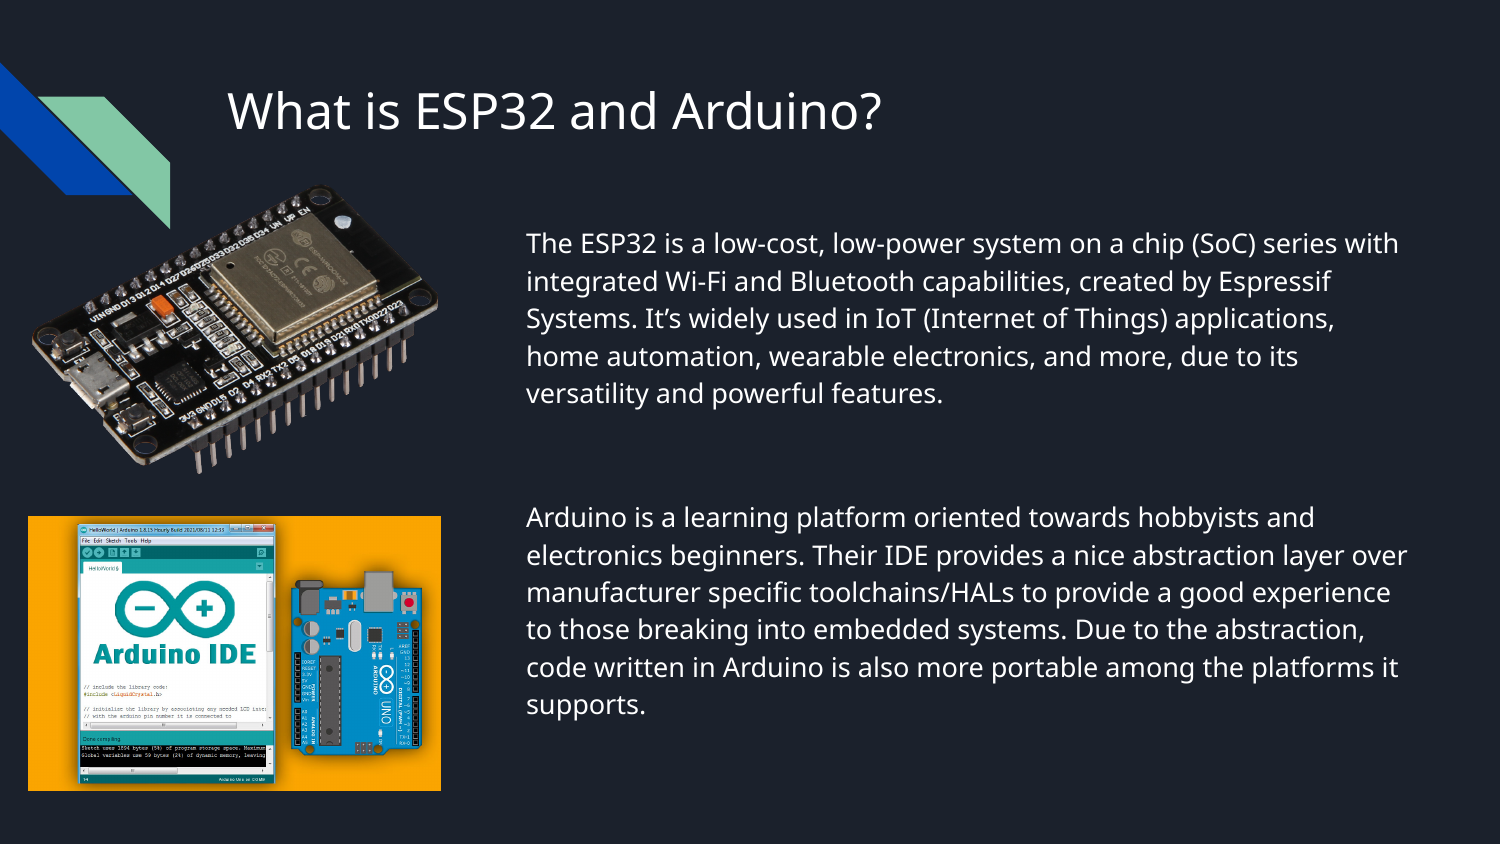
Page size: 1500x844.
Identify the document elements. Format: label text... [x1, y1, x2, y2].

list The ESP32 is a low-cost, low-power system on a chip (SoC) series with integrated Wi-Fi and Bluetooth capabilities, created by Espressif Systems. It’s widely used in IoT (Internet of Things) applications, home automation, wearable electronics, and more, due to its versatility and powerful features. Arduino is a learning platform oriented towards hobbyists and electronics beginners. Their IDE provides a nice abstraction layer over manufacturer specific toolchains/HALs to provide a good experience to those breaking into embedded systems. Due to the abstraction, code written in Arduino is also more portable among the platforms it supports. [511, 207, 1423, 751]
picture [28, 126, 441, 791]
title What is ESP32 and Arduino? [212, 64, 1368, 215]
